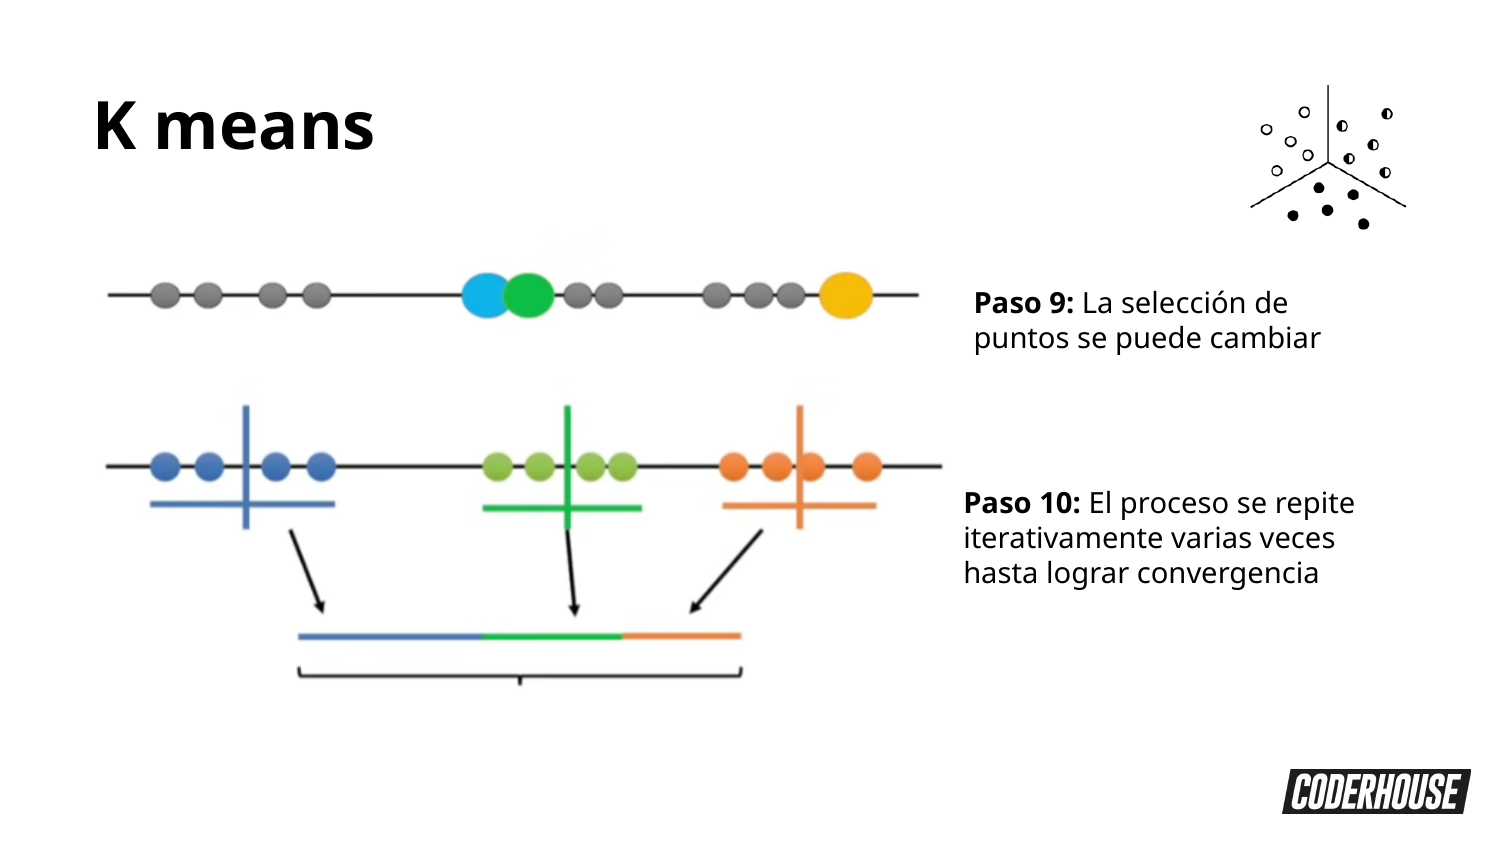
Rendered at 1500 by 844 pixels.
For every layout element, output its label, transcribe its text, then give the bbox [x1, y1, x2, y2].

picture [1281, 769, 1471, 814]
text_box [952, 256, 1414, 323]
text_box K means [77, 76, 1240, 179]
text_box Paso 9: La selección de puntos se puede cambiar [958, 269, 1406, 369]
picture [1241, 76, 1414, 249]
picture [77, 376, 949, 699]
text_box Paso 10: El proceso se repite iterativamente varias veces hasta lograr convergencia [952, 469, 1414, 605]
picture [77, 229, 949, 350]
